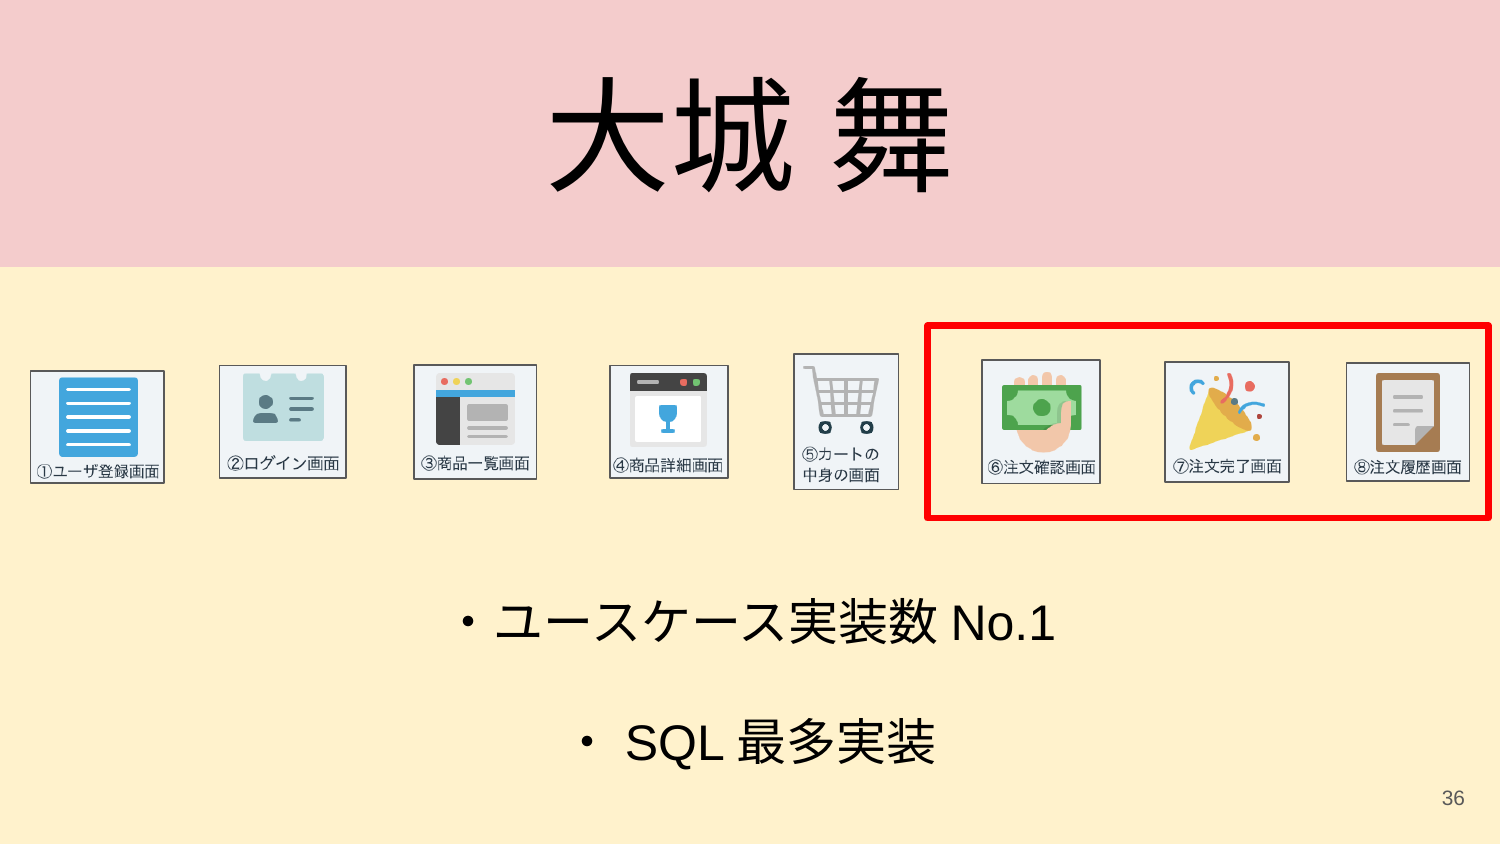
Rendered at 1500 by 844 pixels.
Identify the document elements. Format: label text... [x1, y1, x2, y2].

text_box ・ユースケース実装数No.1 ・SQL最多実装 [0, 561, 1500, 844]
picture [1165, 362, 1289, 482]
picture [794, 354, 898, 489]
picture [220, 366, 346, 478]
text_box 大城 舞 [0, 0, 1500, 267]
picture [30, 371, 164, 483]
picture [1346, 363, 1470, 481]
picture [982, 360, 1100, 483]
picture [610, 366, 728, 478]
text_box [927, 325, 1489, 519]
picture [414, 365, 536, 479]
